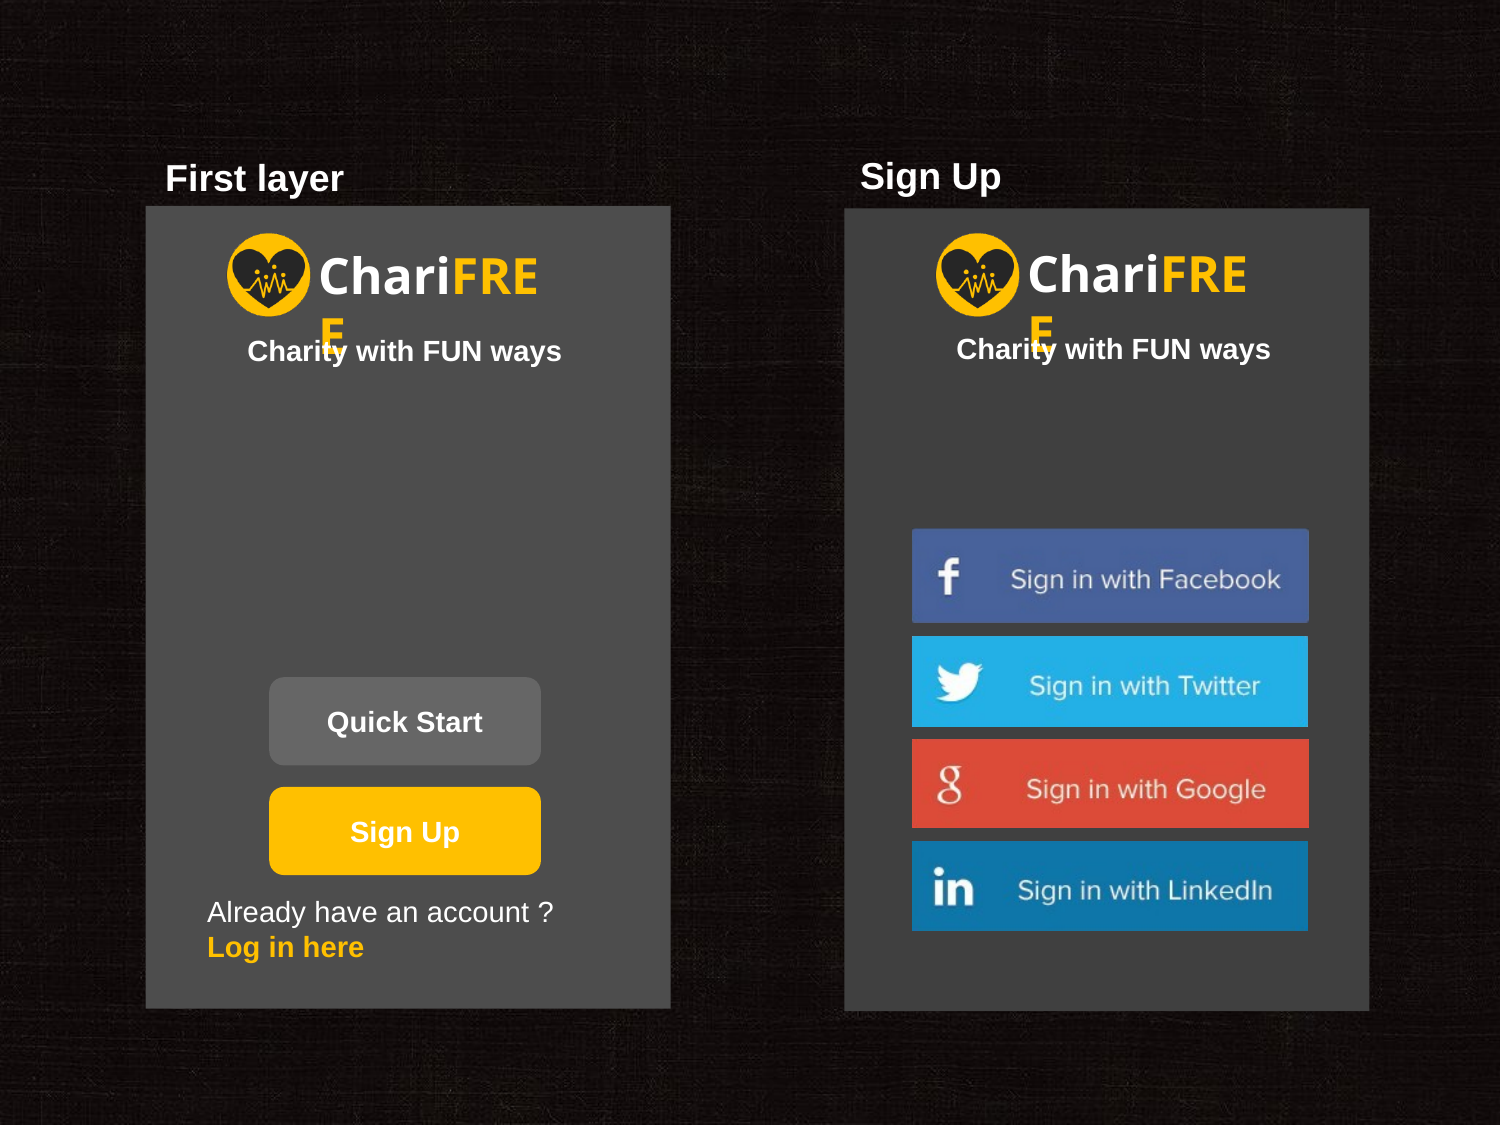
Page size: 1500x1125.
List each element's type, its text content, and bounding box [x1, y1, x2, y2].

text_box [145, 205, 671, 1009]
picture [0, 0, 1500, 1125]
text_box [844, 208, 1370, 1012]
text_box First layer [150, 146, 360, 204]
text_box Sign Up [845, 145, 1017, 205]
